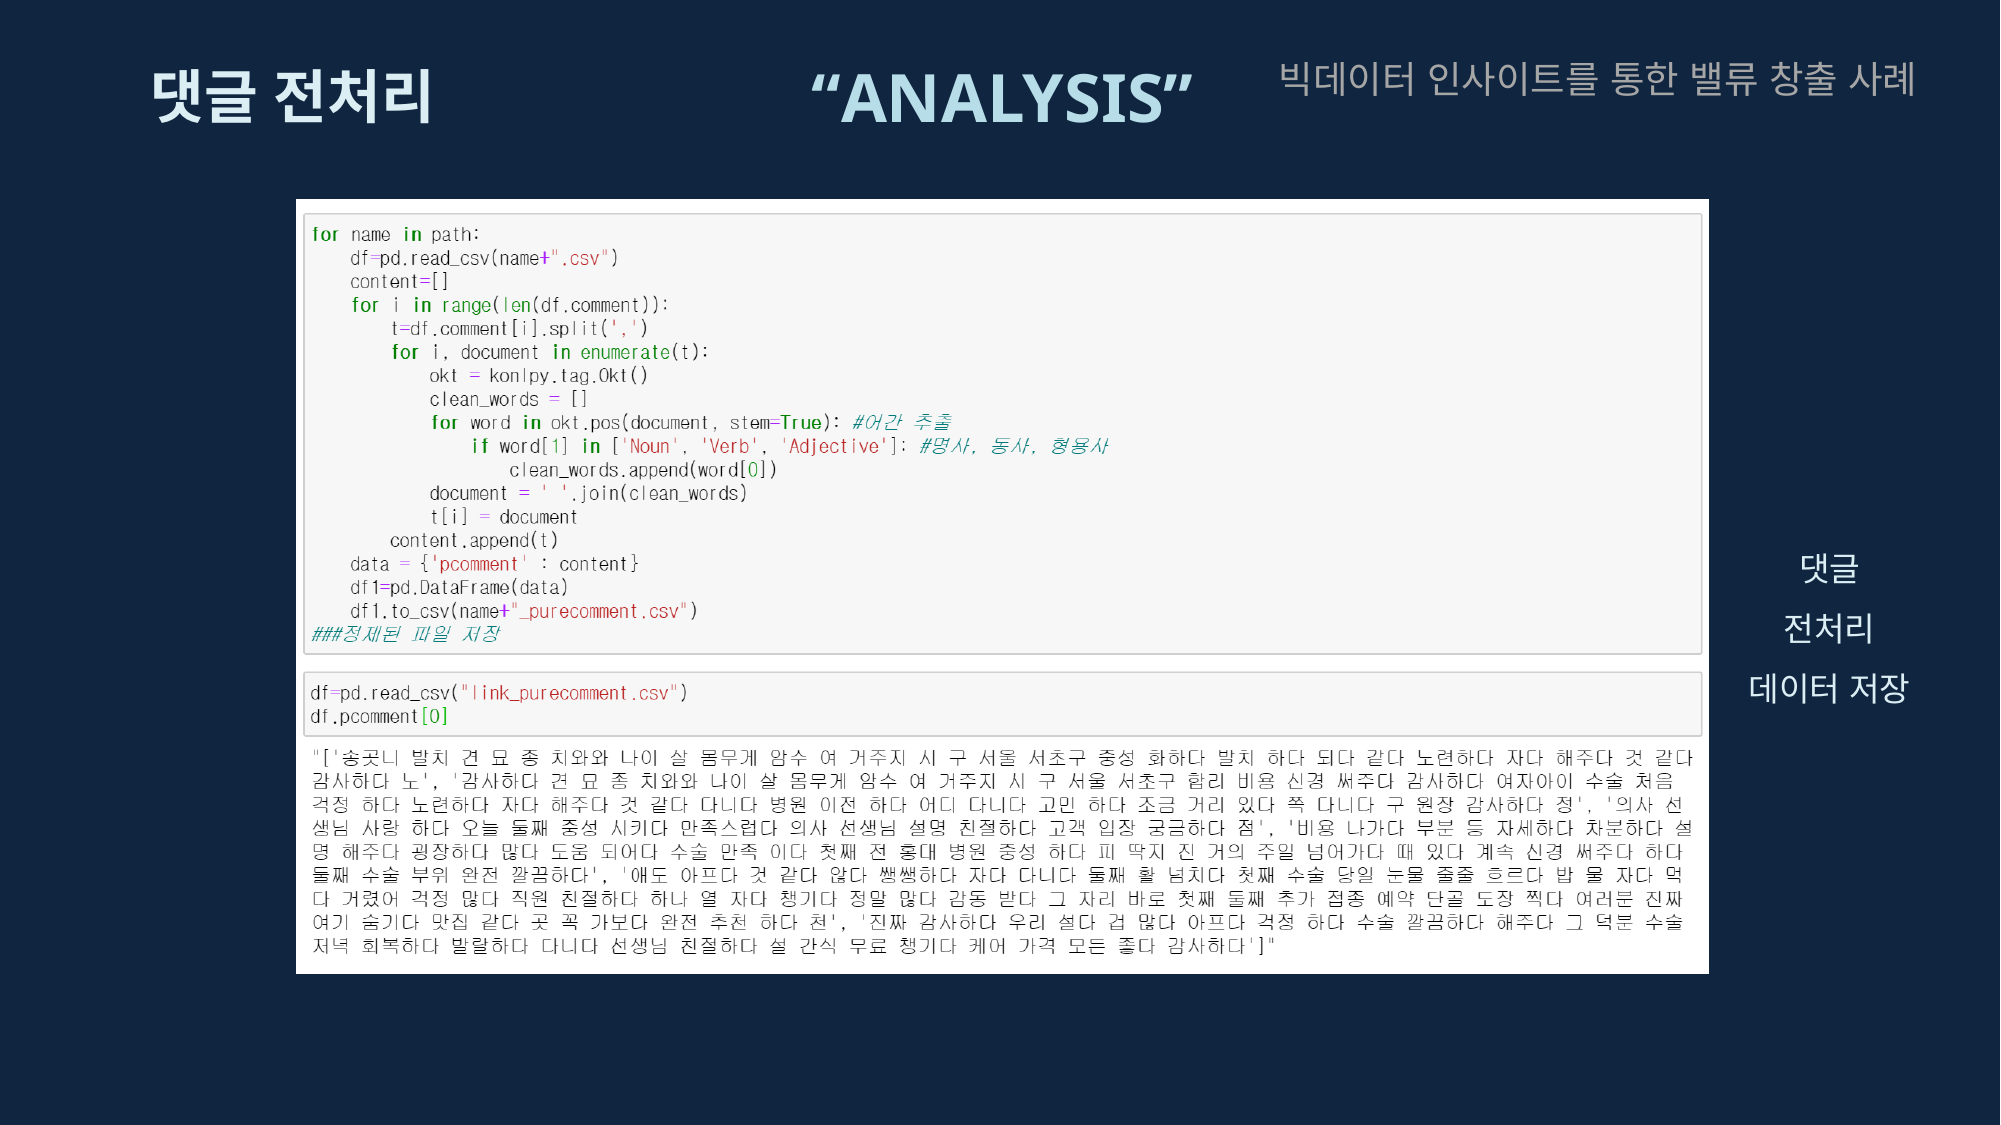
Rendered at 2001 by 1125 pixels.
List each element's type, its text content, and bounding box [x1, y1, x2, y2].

text_box 댓글 전처리 데이터 저장 [1715, 520, 1962, 716]
text_box 빅데이터 인사이트를 통한 밸류 창출 사례 [1388, 48, 1933, 108]
text_box “ANALYSIS” [617, 48, 1388, 143]
text_box 댓글 전처리 [136, 53, 596, 138]
picture [296, 199, 1710, 974]
